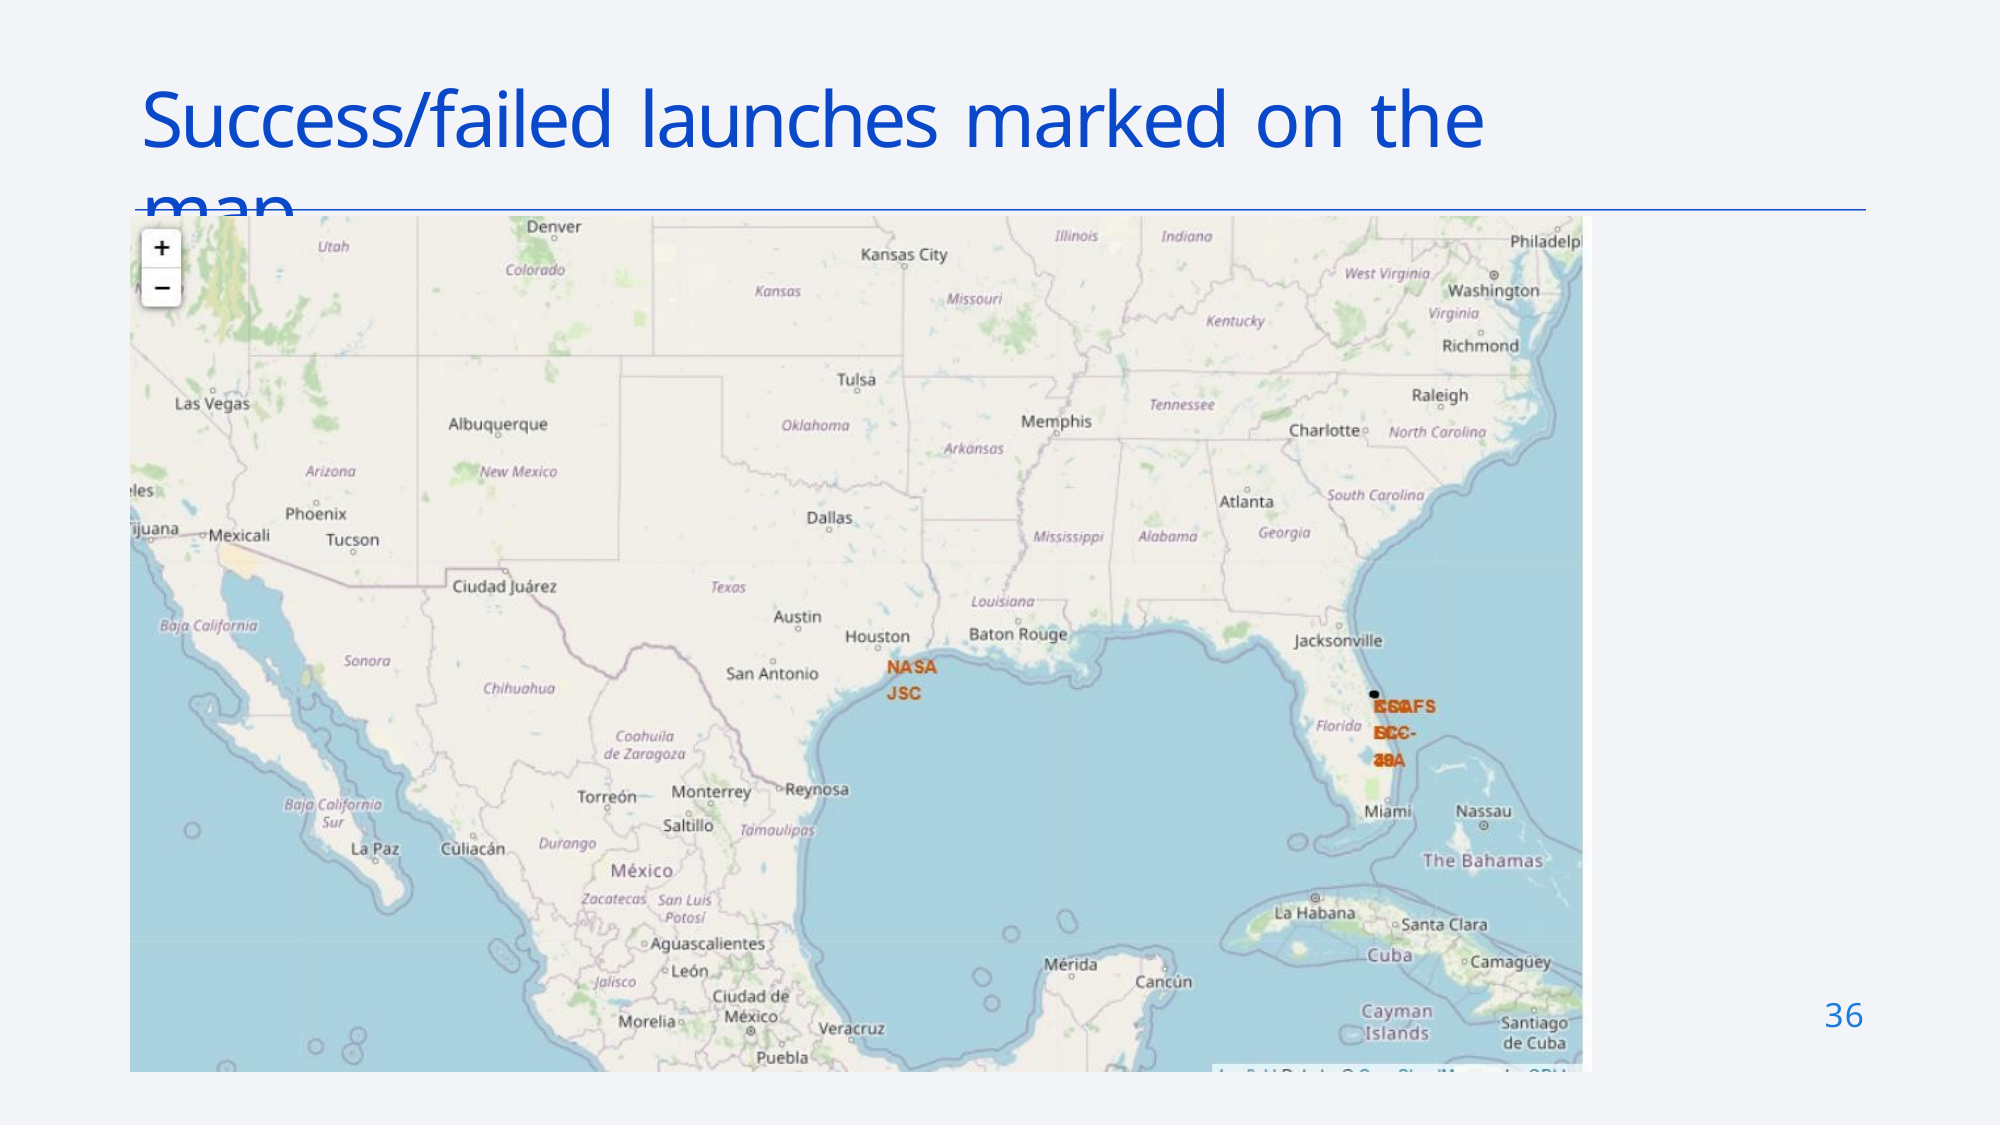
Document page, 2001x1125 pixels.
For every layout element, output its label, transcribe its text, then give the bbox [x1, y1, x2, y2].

title Success/failed launches marked on the map [139, 68, 1581, 215]
slide_number 36 [1818, 1001, 1871, 1125]
picture [0, 0, 2000, 1125]
